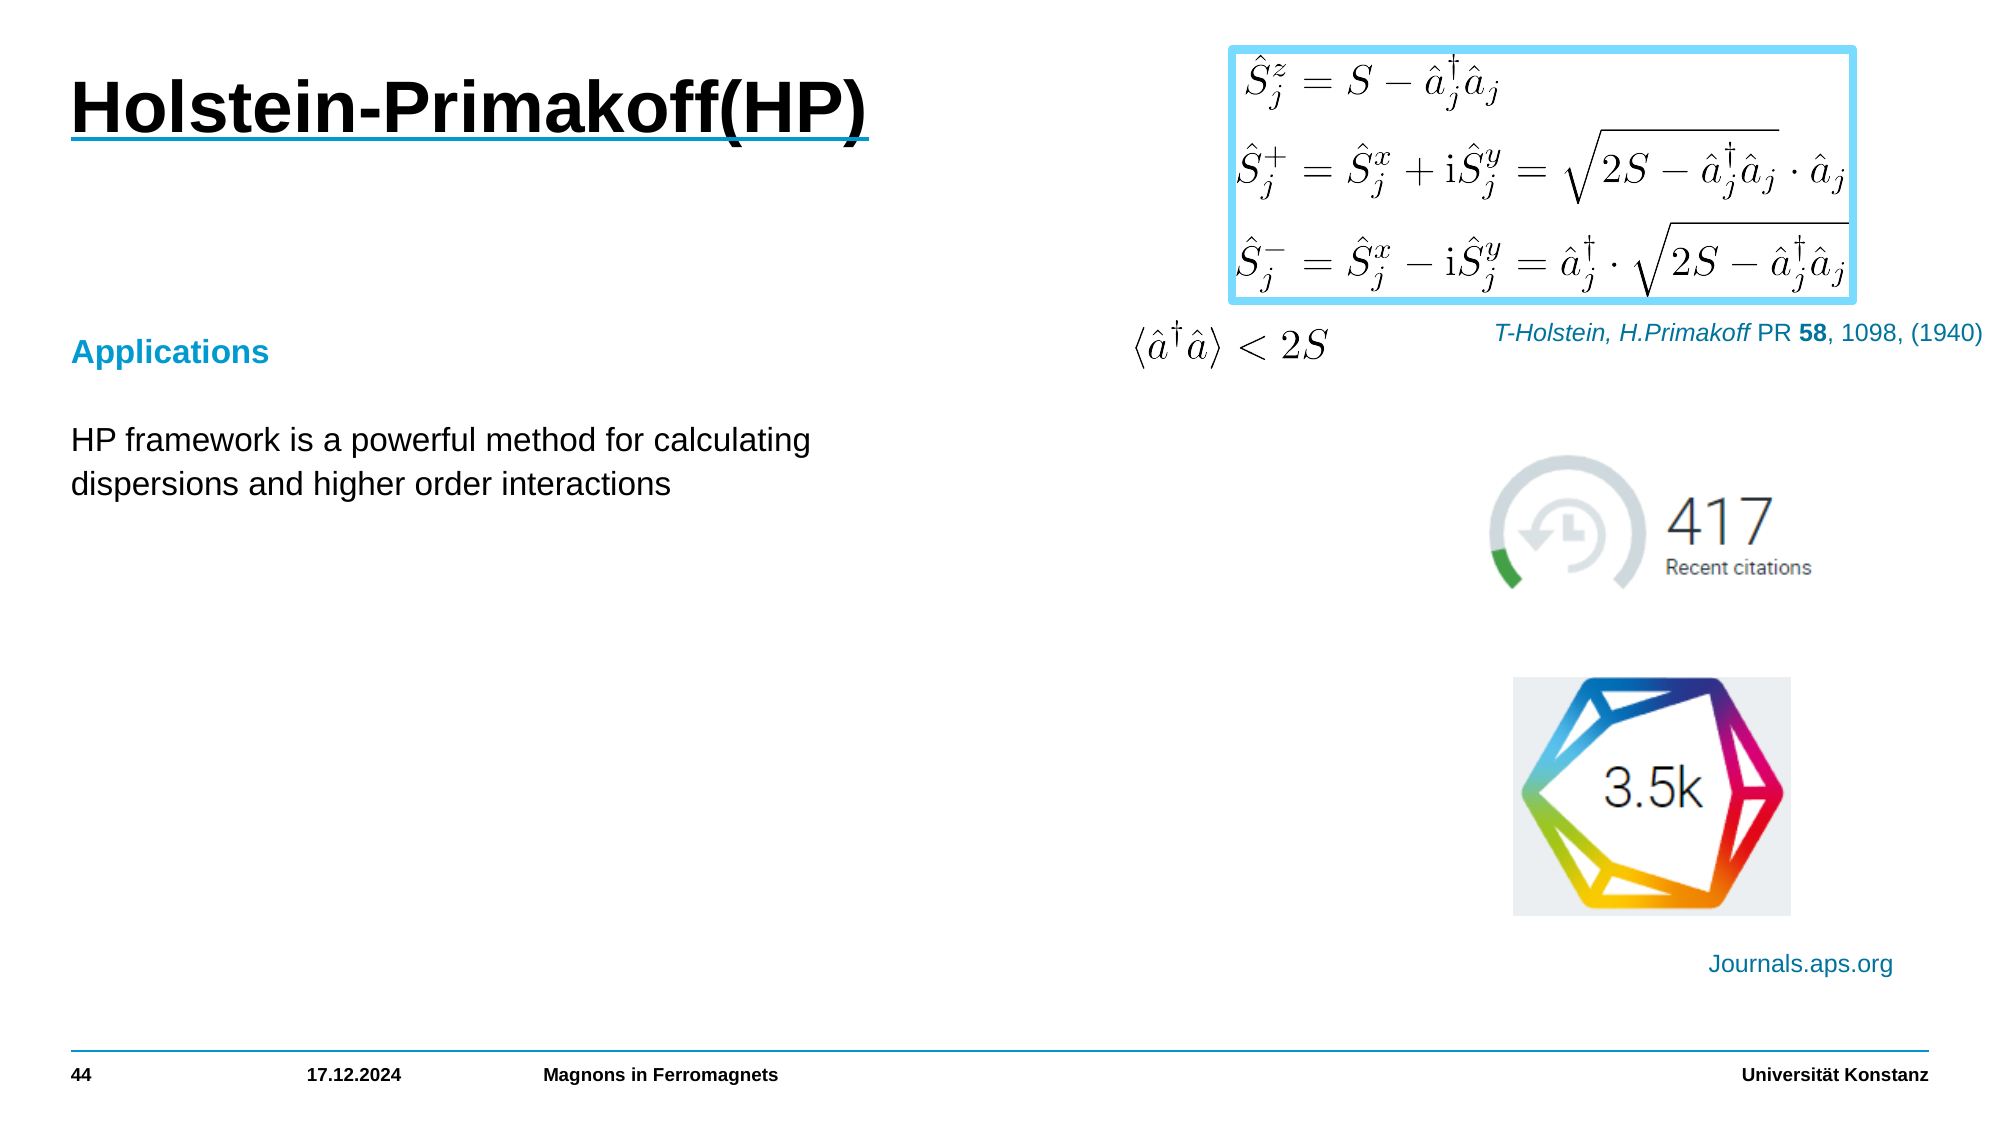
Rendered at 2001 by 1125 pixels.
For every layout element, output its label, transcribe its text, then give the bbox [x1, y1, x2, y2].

picture [1135, 320, 1328, 370]
text_box T-Holstein, H.Primakoff PR 58, 1098, (1940) [1479, 309, 1999, 354]
footer Magnons in Ferromagnets [543, 1058, 1489, 1094]
slide_number 44 [70, 1058, 276, 1094]
picture [1235, 53, 1849, 298]
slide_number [306, 1058, 512, 1094]
list Applications HP framework is a powerful method for calculating dispersions and higher order interactions [70, 326, 985, 1000]
text_box Journals.aps.org [1693, 940, 1909, 1015]
title Holstein-Primakoff(HP) [70, 66, 1228, 268]
picture [1477, 446, 1827, 612]
picture [1513, 677, 1791, 916]
